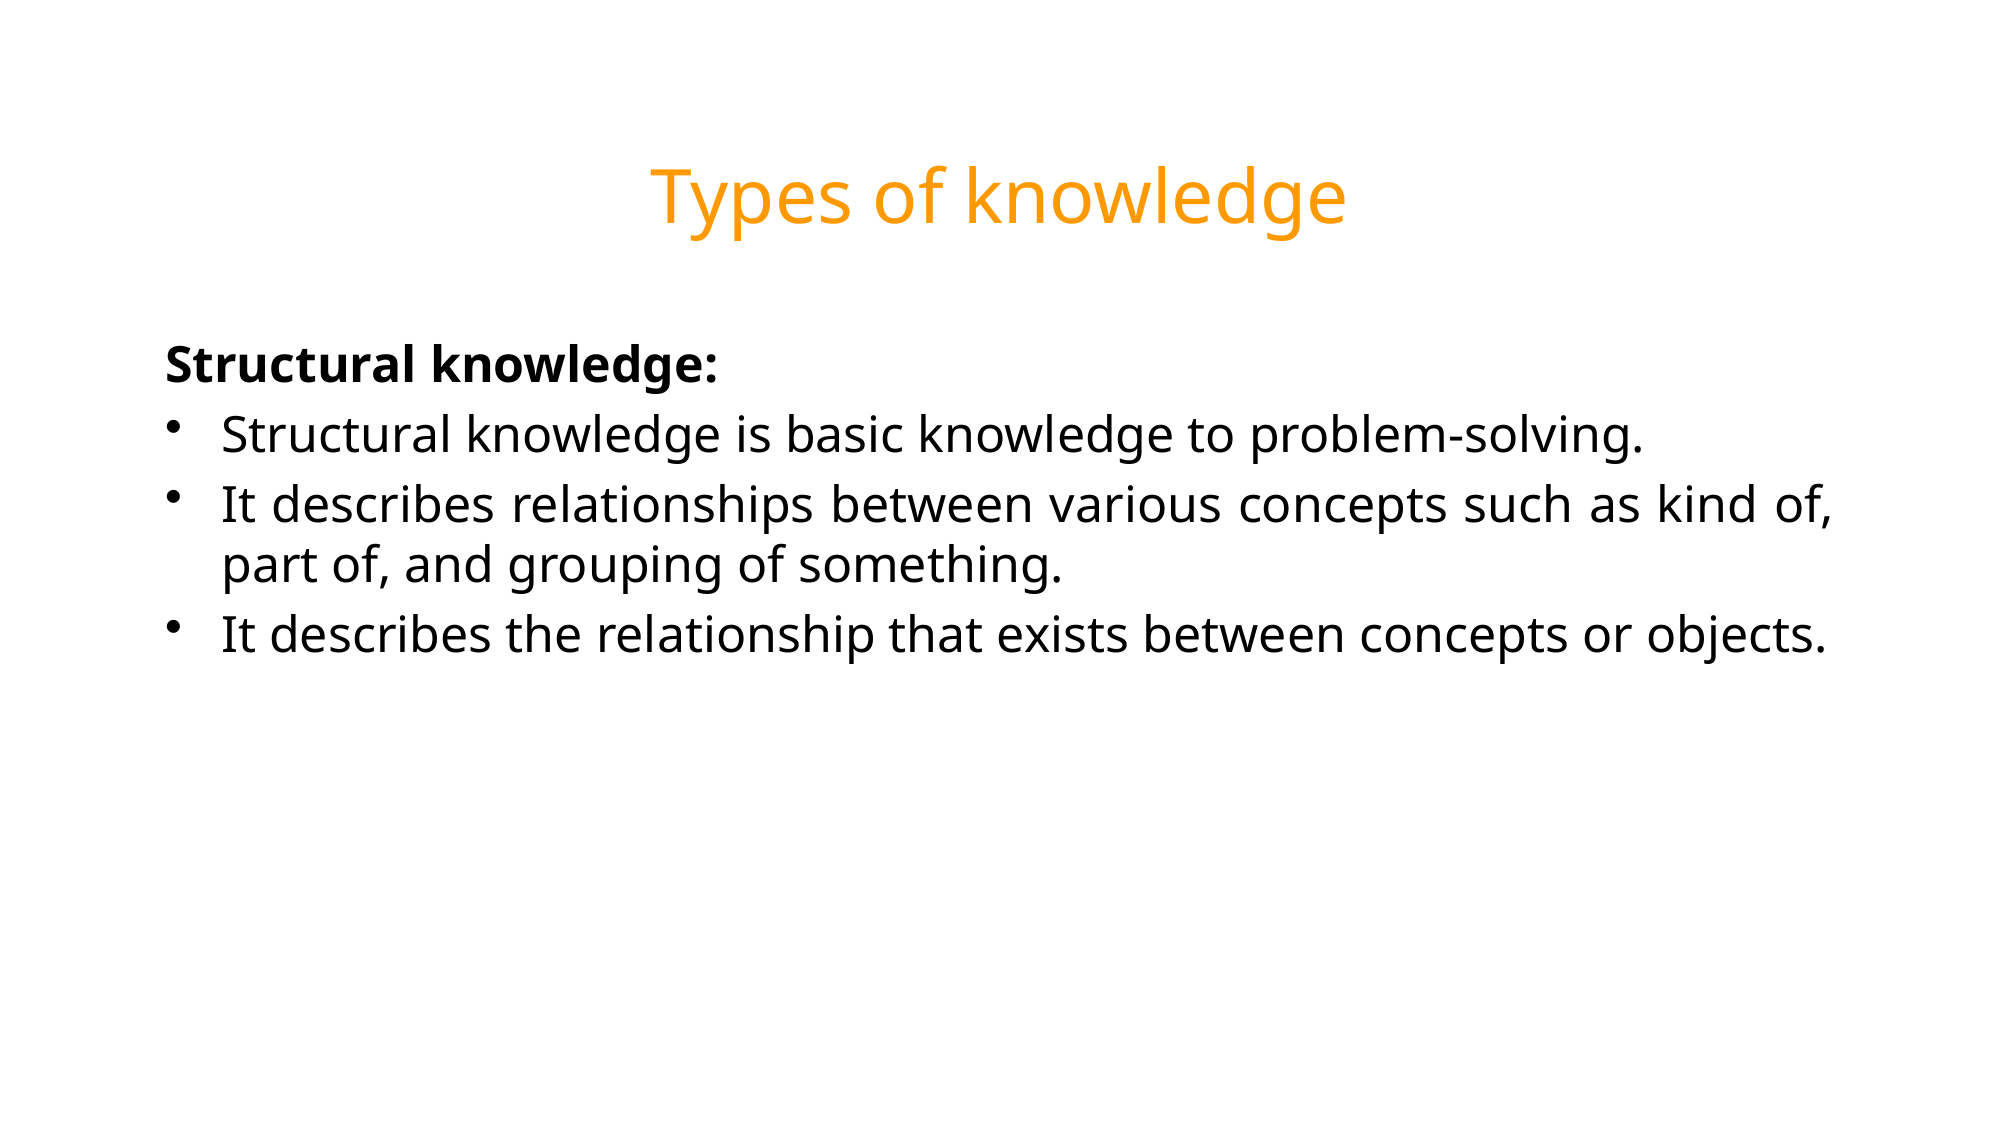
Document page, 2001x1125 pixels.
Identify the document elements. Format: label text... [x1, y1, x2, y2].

title Types of knowledge [150, 99, 1850, 288]
list Structural knowledge: Structural knowledge is basic knowledge to problem-solving. It describes relationships between various concepts such as kind of, part of, and grouping of something. It describes the relationship that exists between concepts or objects. [150, 324, 1850, 1000]
